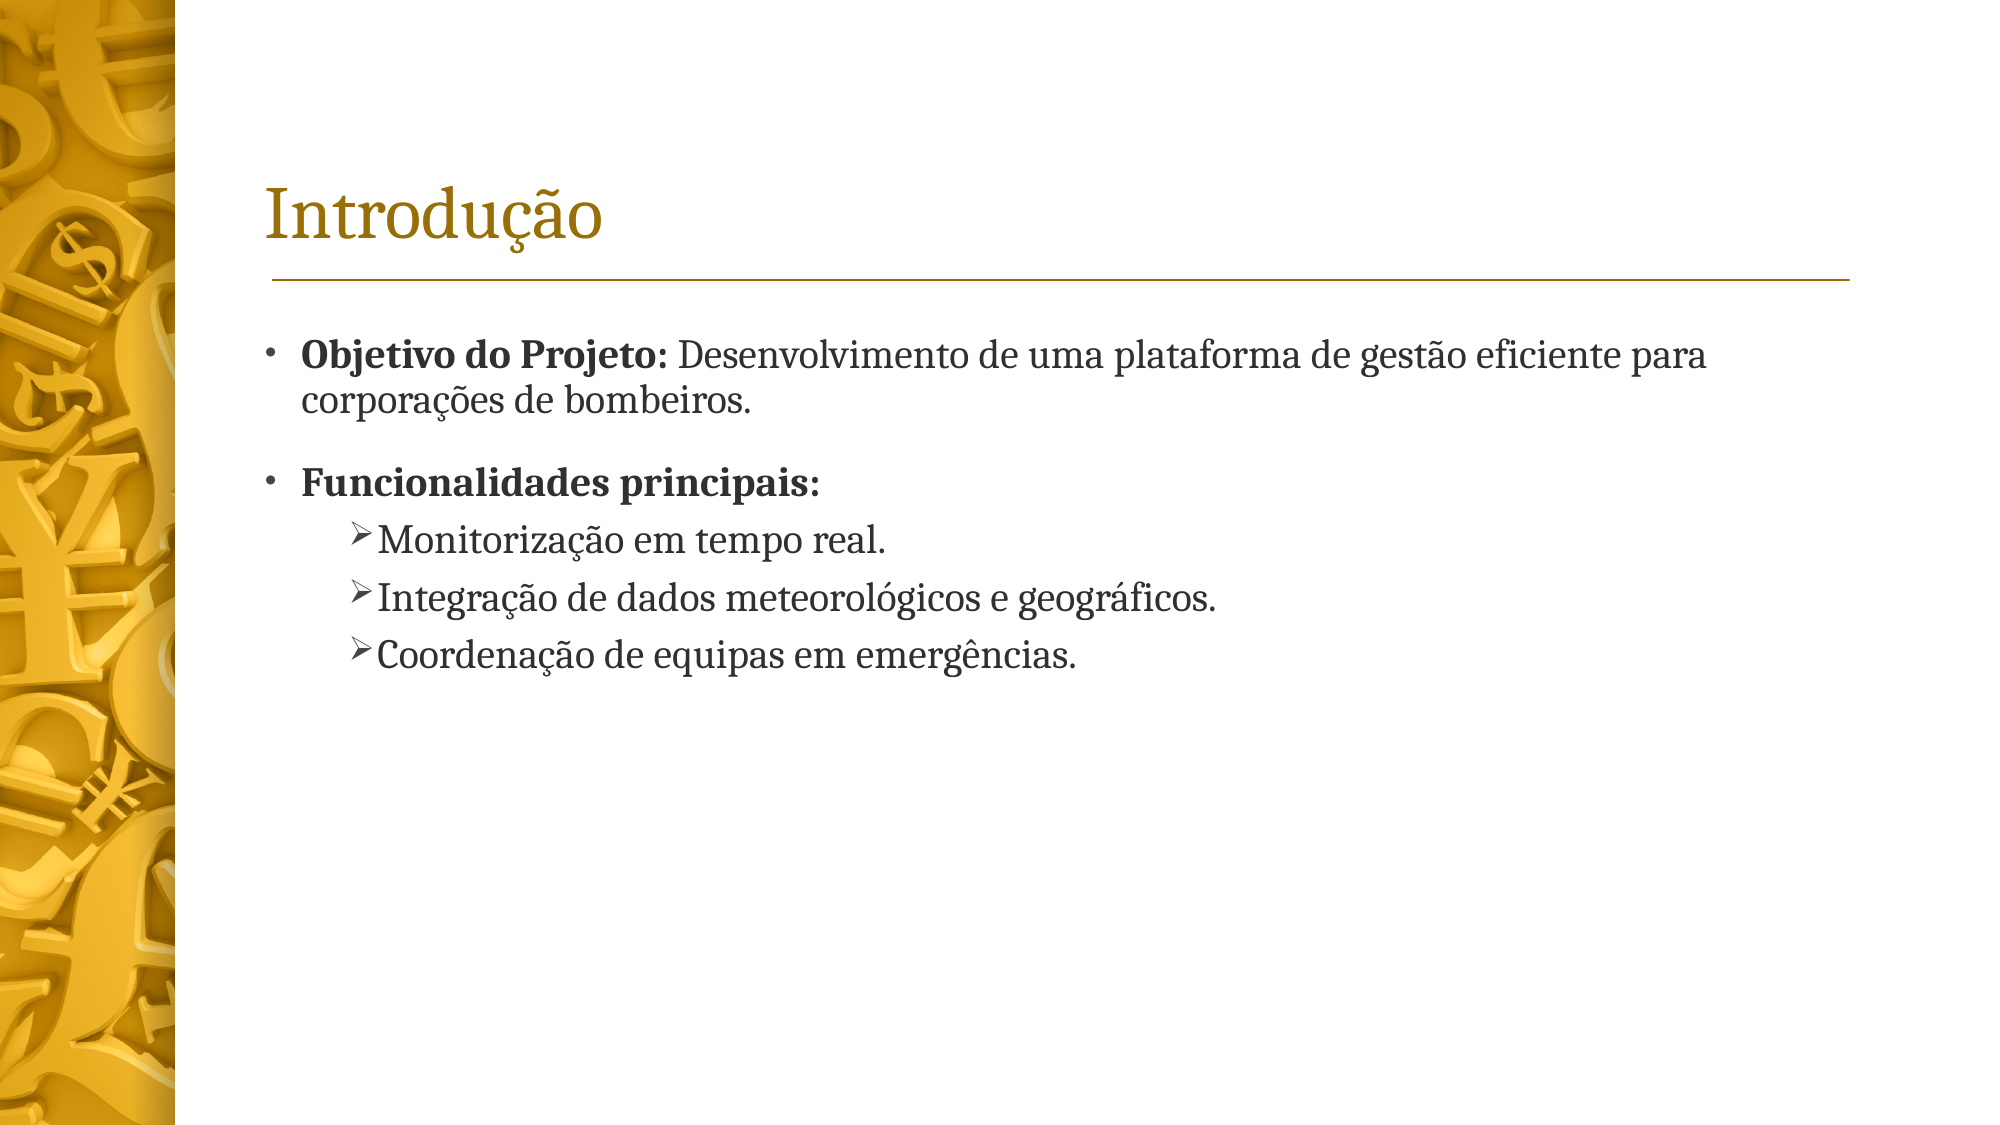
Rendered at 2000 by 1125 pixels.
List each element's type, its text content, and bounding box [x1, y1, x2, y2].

title Introdução [249, 62, 1863, 263]
list Objetivo do Projeto: Desenvolvimento de uma plataforma de gestão eficiente para corporações de bombeiros. Funcionalidades principais: Monitorização em tempo real. Integração de dados meteorológicos e geográficos. Coordenação de equipas em emergências. [249, 324, 1863, 1012]
picture [0, 0, 175, 1125]
